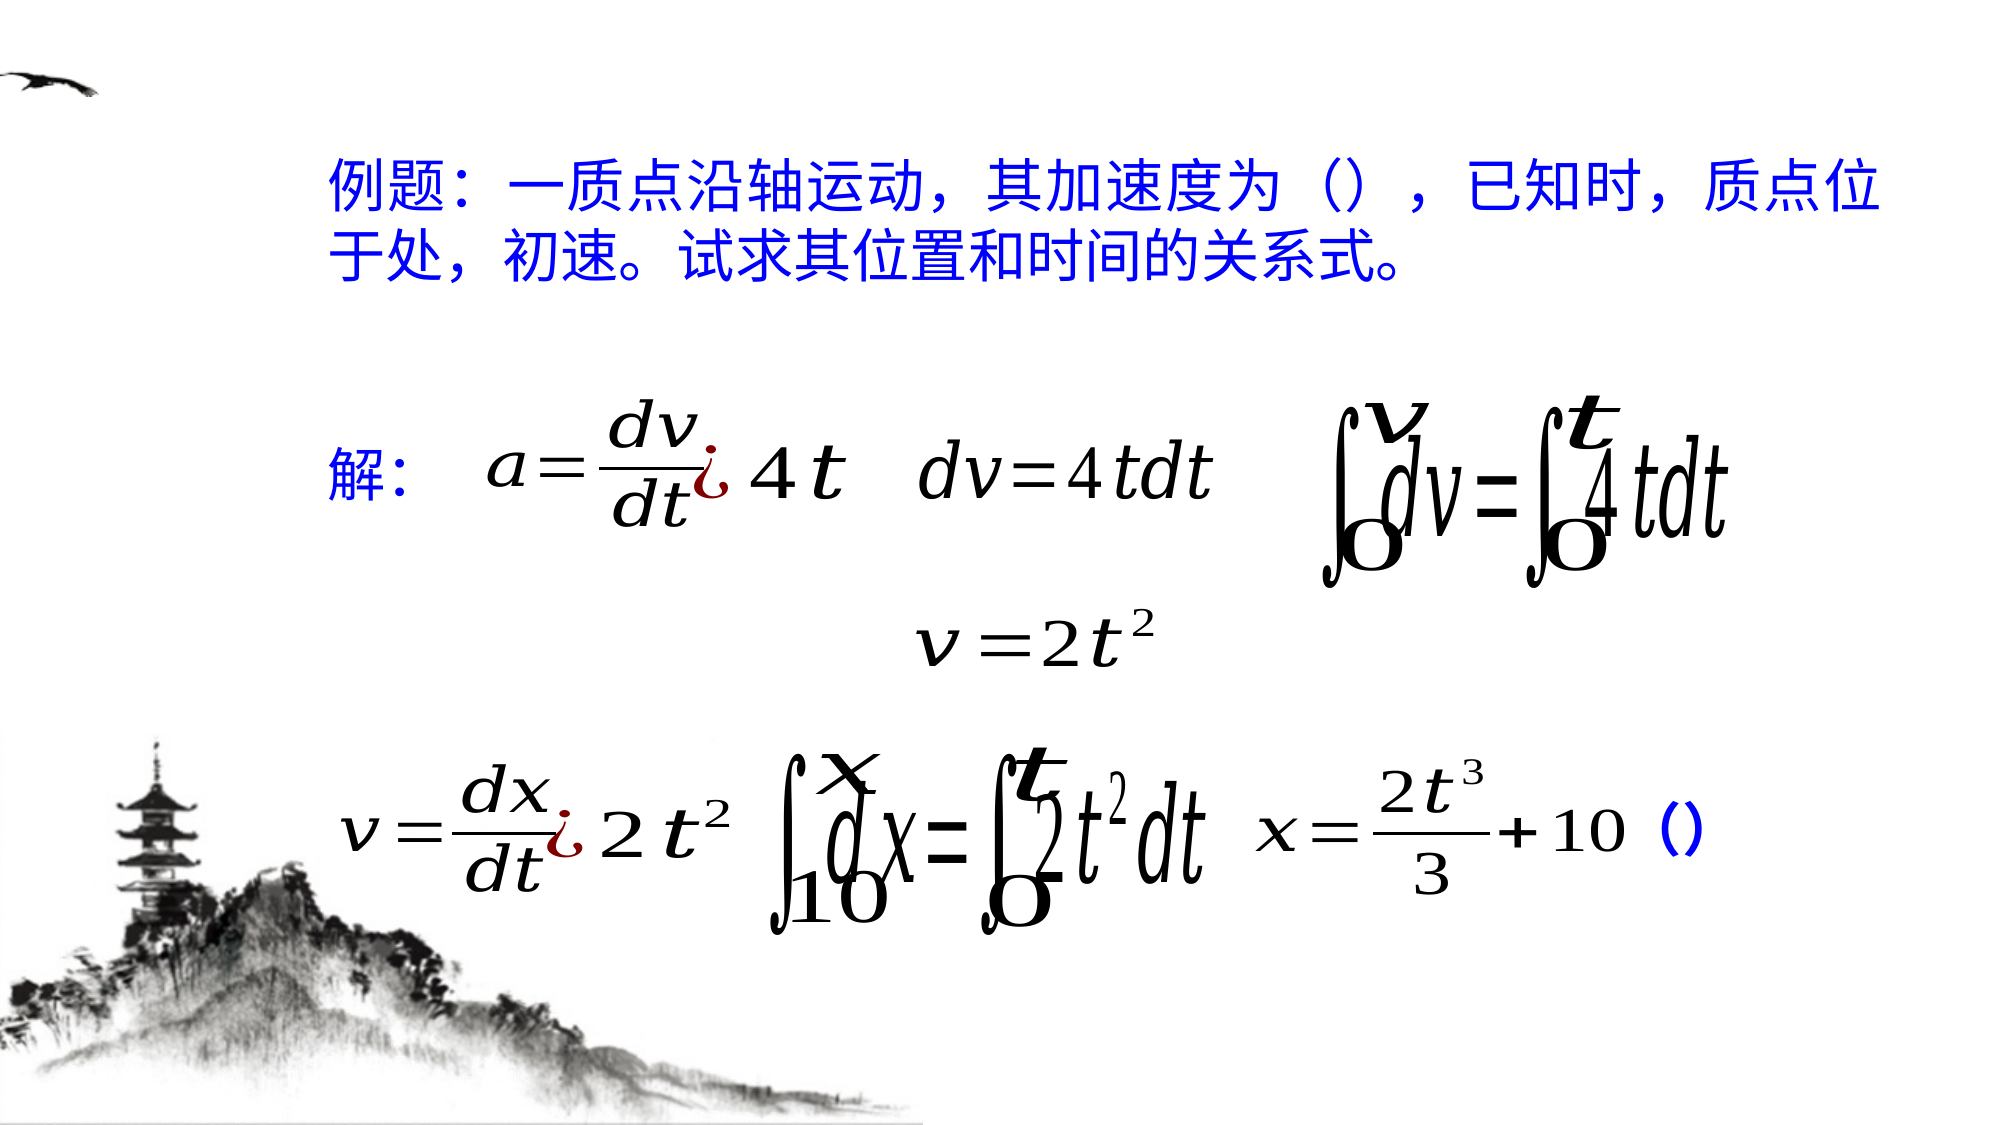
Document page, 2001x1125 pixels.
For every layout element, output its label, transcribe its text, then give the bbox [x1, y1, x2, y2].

picture [0, 3, 99, 97]
text_box 解： [312, 431, 520, 516]
picture [0, 732, 923, 1125]
